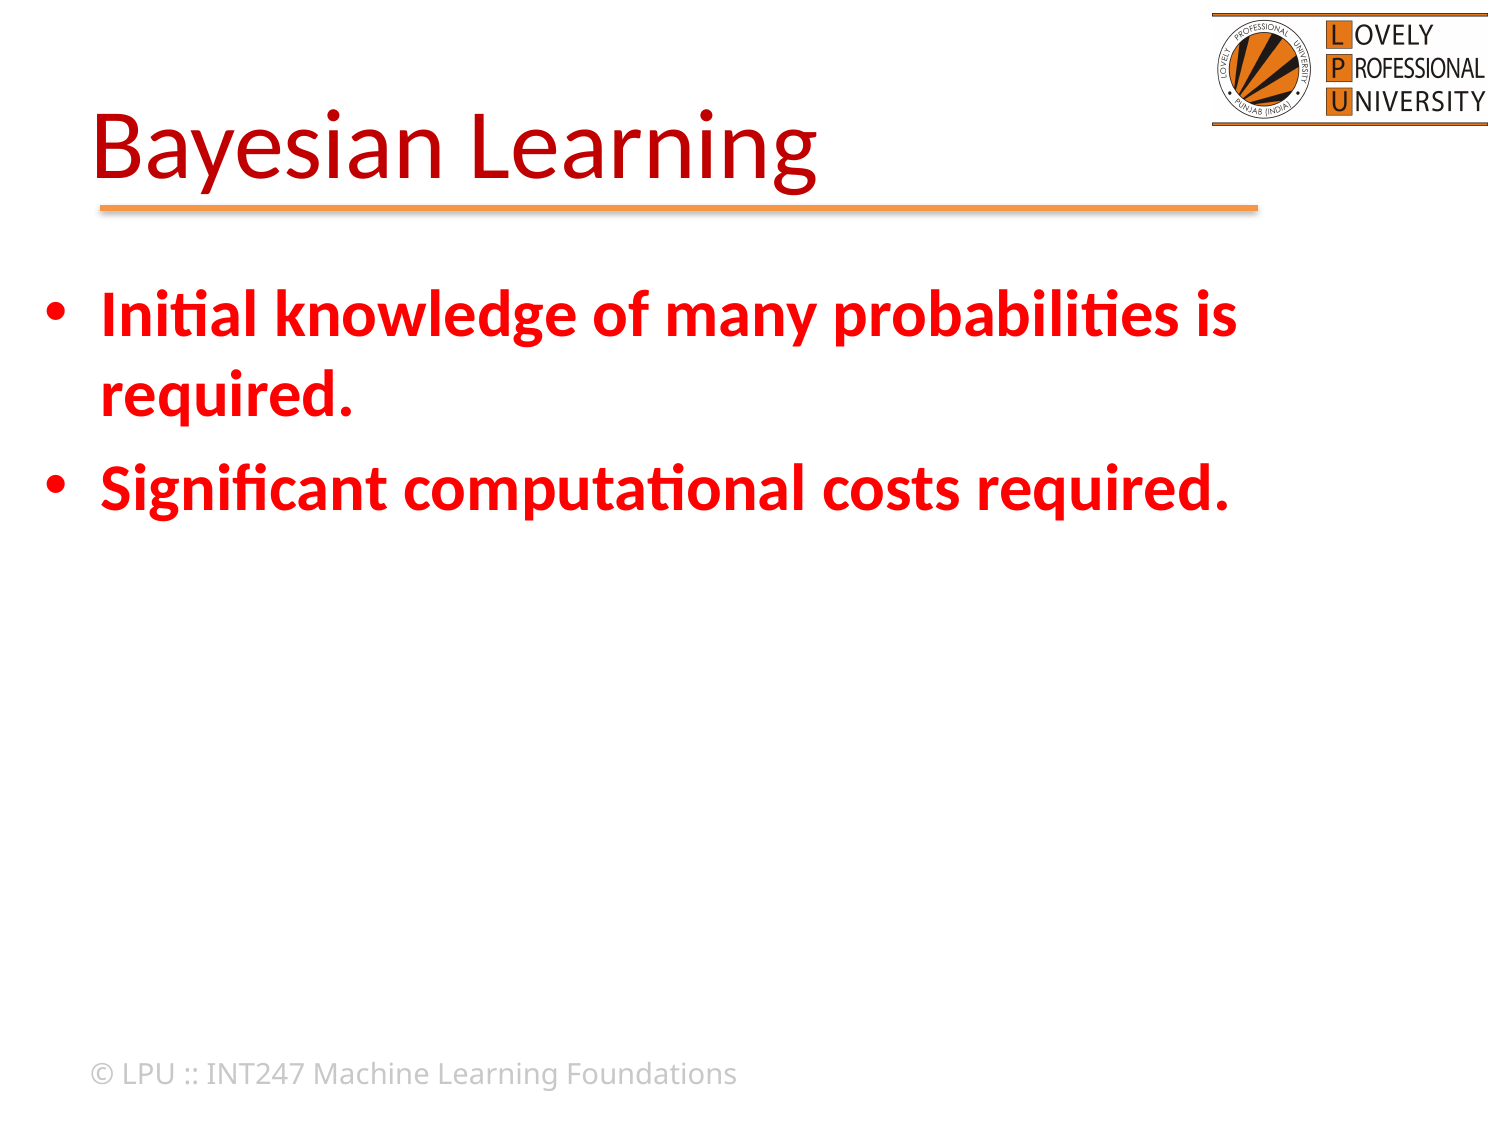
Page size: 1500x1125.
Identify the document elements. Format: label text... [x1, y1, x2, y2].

slide_number © LPU :: INT247 Machine Learning Foundations [75, 1042, 916, 1103]
list Initial knowledge of many probabilities is required. Significant computational costs required. [29, 262, 1483, 1005]
title Bayesian Learning [75, 45, 1425, 233]
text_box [1212, 13, 1488, 126]
